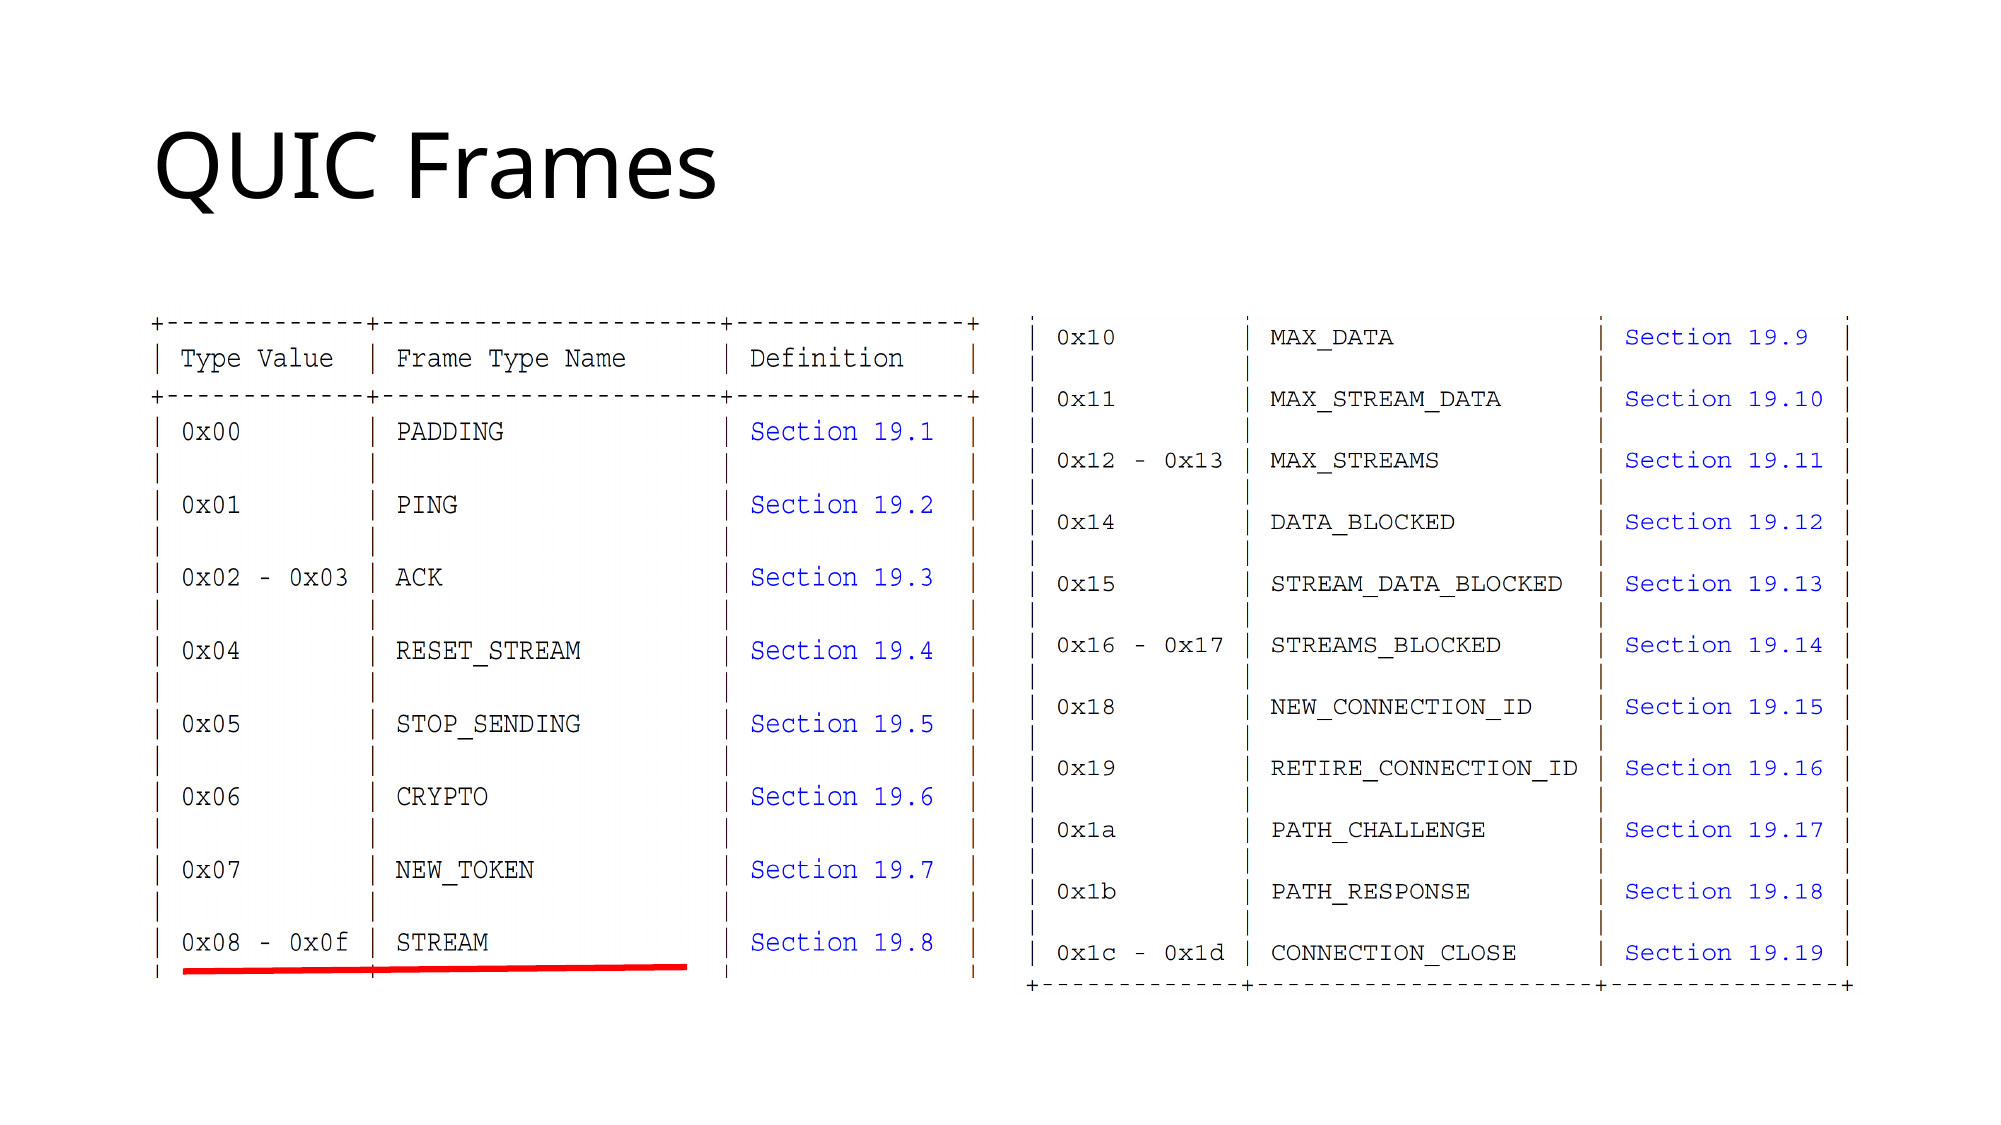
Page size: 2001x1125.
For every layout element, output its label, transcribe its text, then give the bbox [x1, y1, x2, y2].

title QUIC Frames [137, 59, 1863, 278]
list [1012, 316, 1863, 997]
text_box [182, 967, 688, 972]
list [137, 302, 988, 978]
